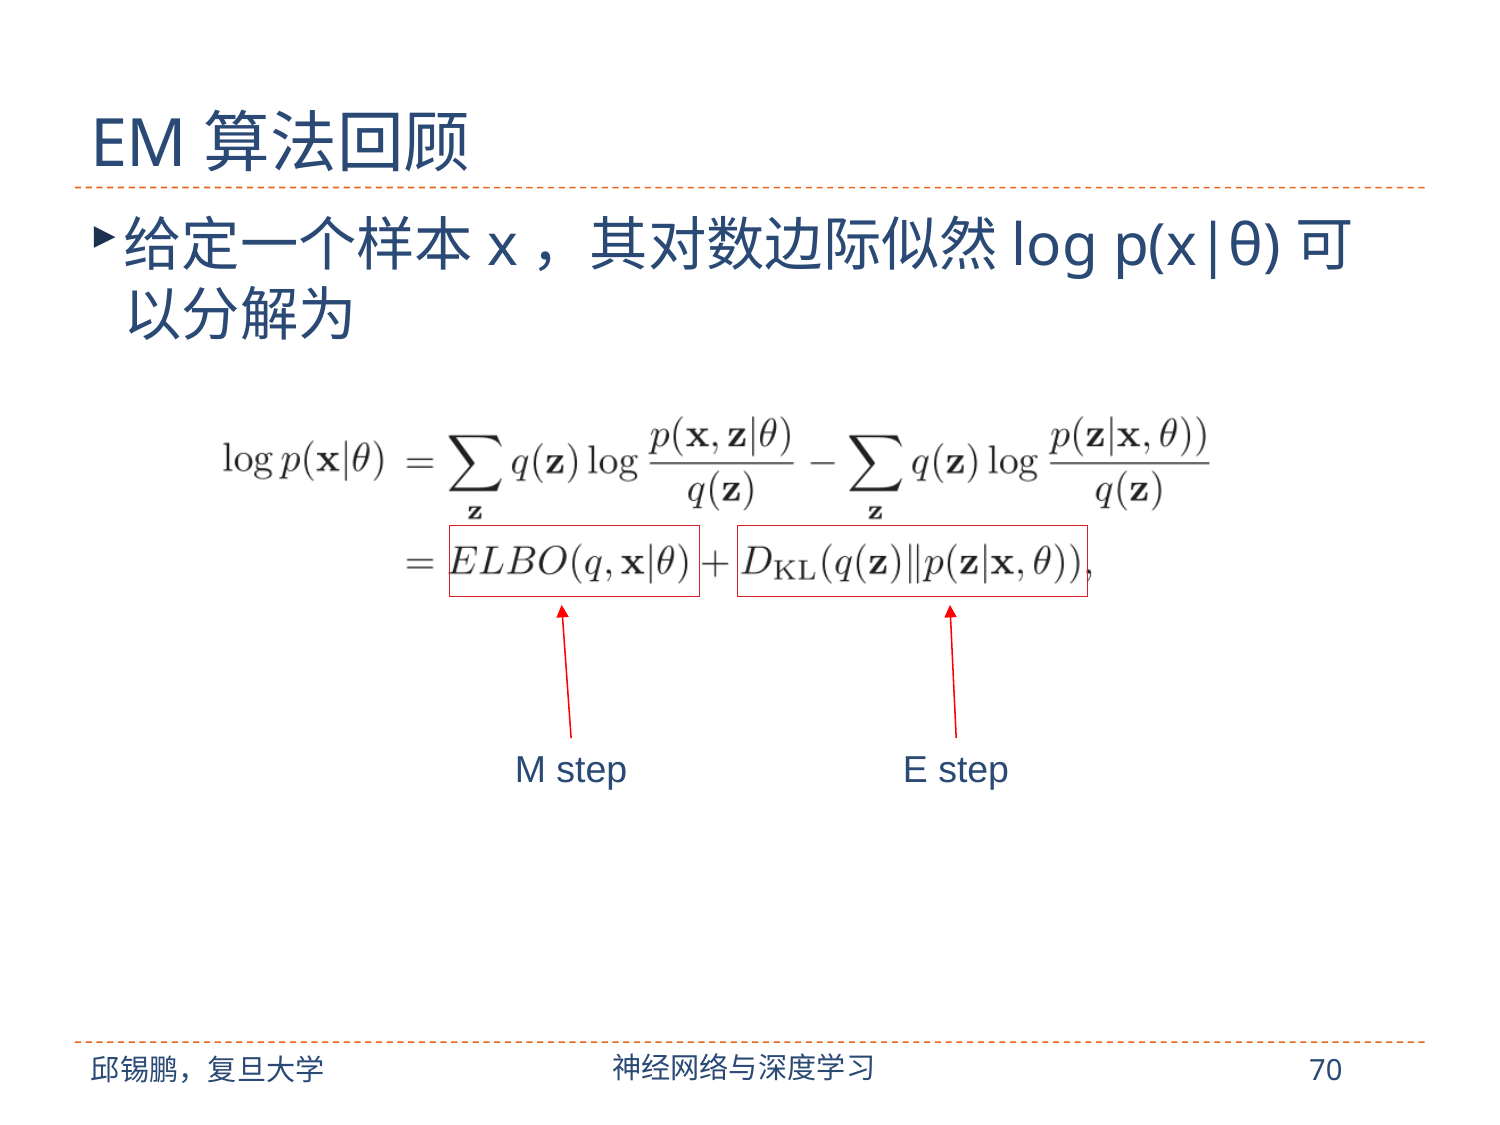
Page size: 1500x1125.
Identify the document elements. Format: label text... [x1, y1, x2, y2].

picture [219, 412, 1239, 588]
text_box M step [500, 738, 643, 798]
text_box E step [888, 738, 1025, 798]
list 给定一个样本x，其对数边际似然log p(x|θ)可以分解为 [75, 200, 1425, 1010]
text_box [561, 604, 572, 739]
title EM算法回顾 [75, 24, 1425, 188]
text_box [949, 604, 957, 739]
